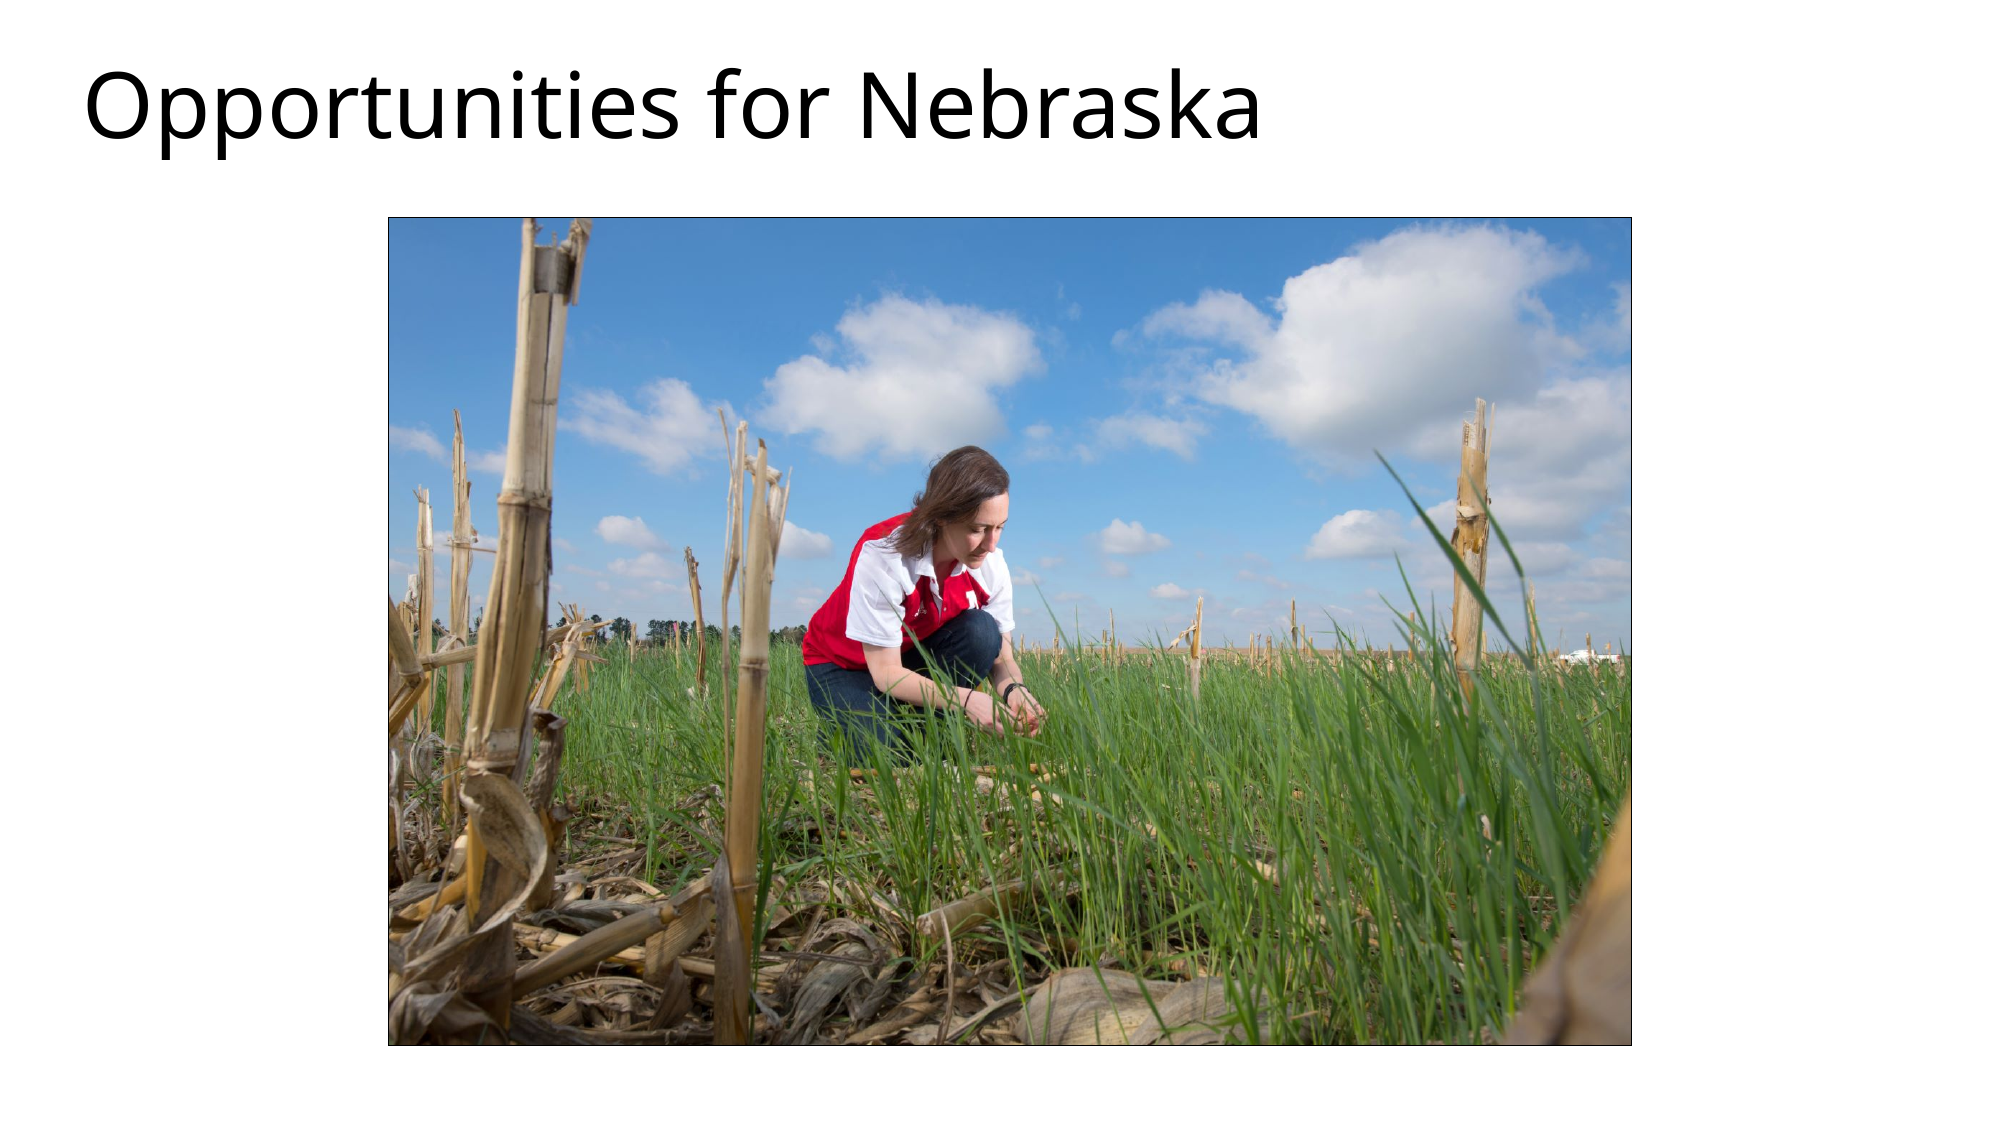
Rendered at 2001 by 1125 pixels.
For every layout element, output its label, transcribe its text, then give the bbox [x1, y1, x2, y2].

title Opportunities for Nebraska [67, 0, 1793, 218]
picture [388, 217, 1632, 1046]
